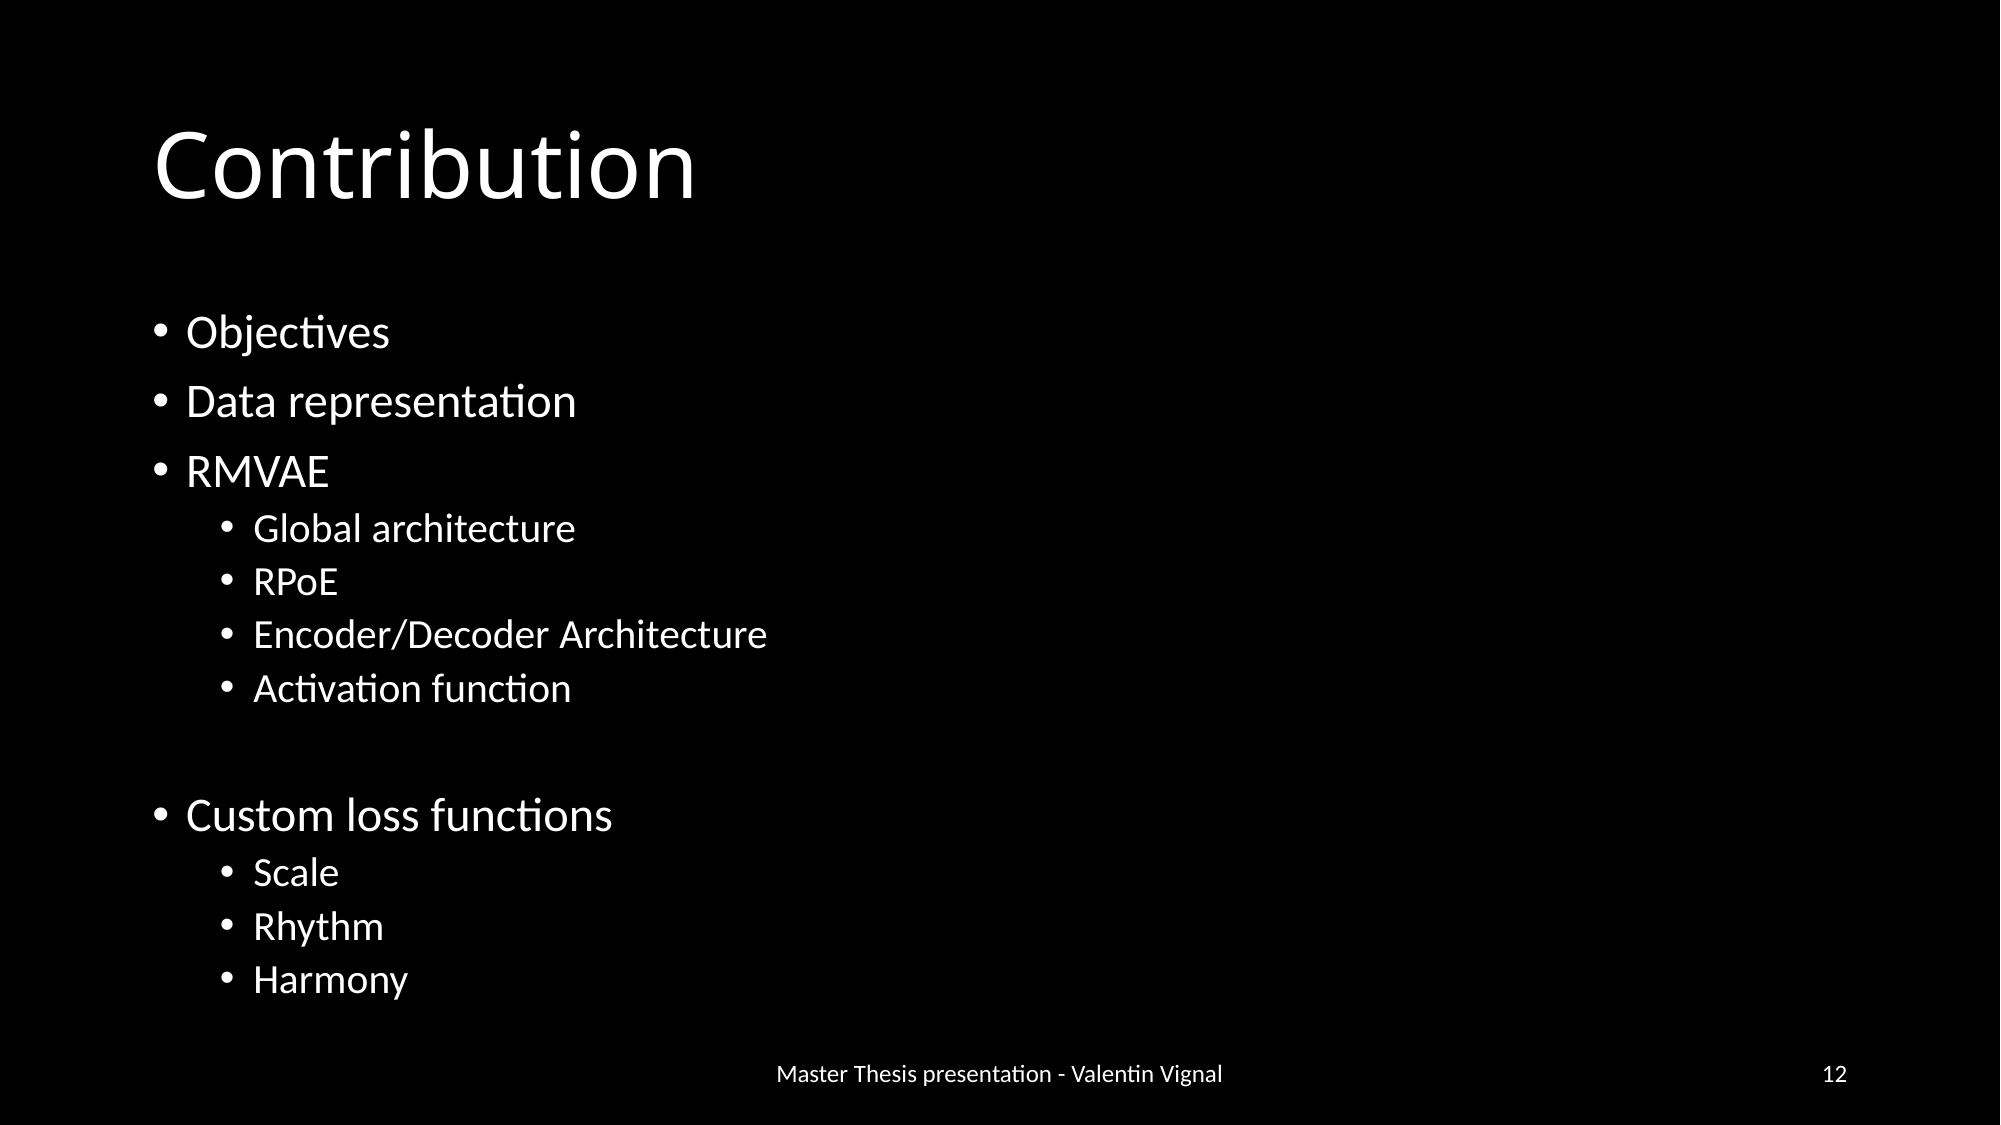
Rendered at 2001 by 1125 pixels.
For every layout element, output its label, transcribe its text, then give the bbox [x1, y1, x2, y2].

slide_number 12 [1412, 1042, 1863, 1103]
footer Master Thesis presentation - Valentin Vignal [662, 1042, 1338, 1103]
list Objectives Data representation RMVAE Global architecture RPoE Encoder/Decoder Architecture Activation function Custom loss functions Scale Rhythm Harmony [137, 299, 1863, 1014]
title Contribution [137, 59, 1863, 278]
